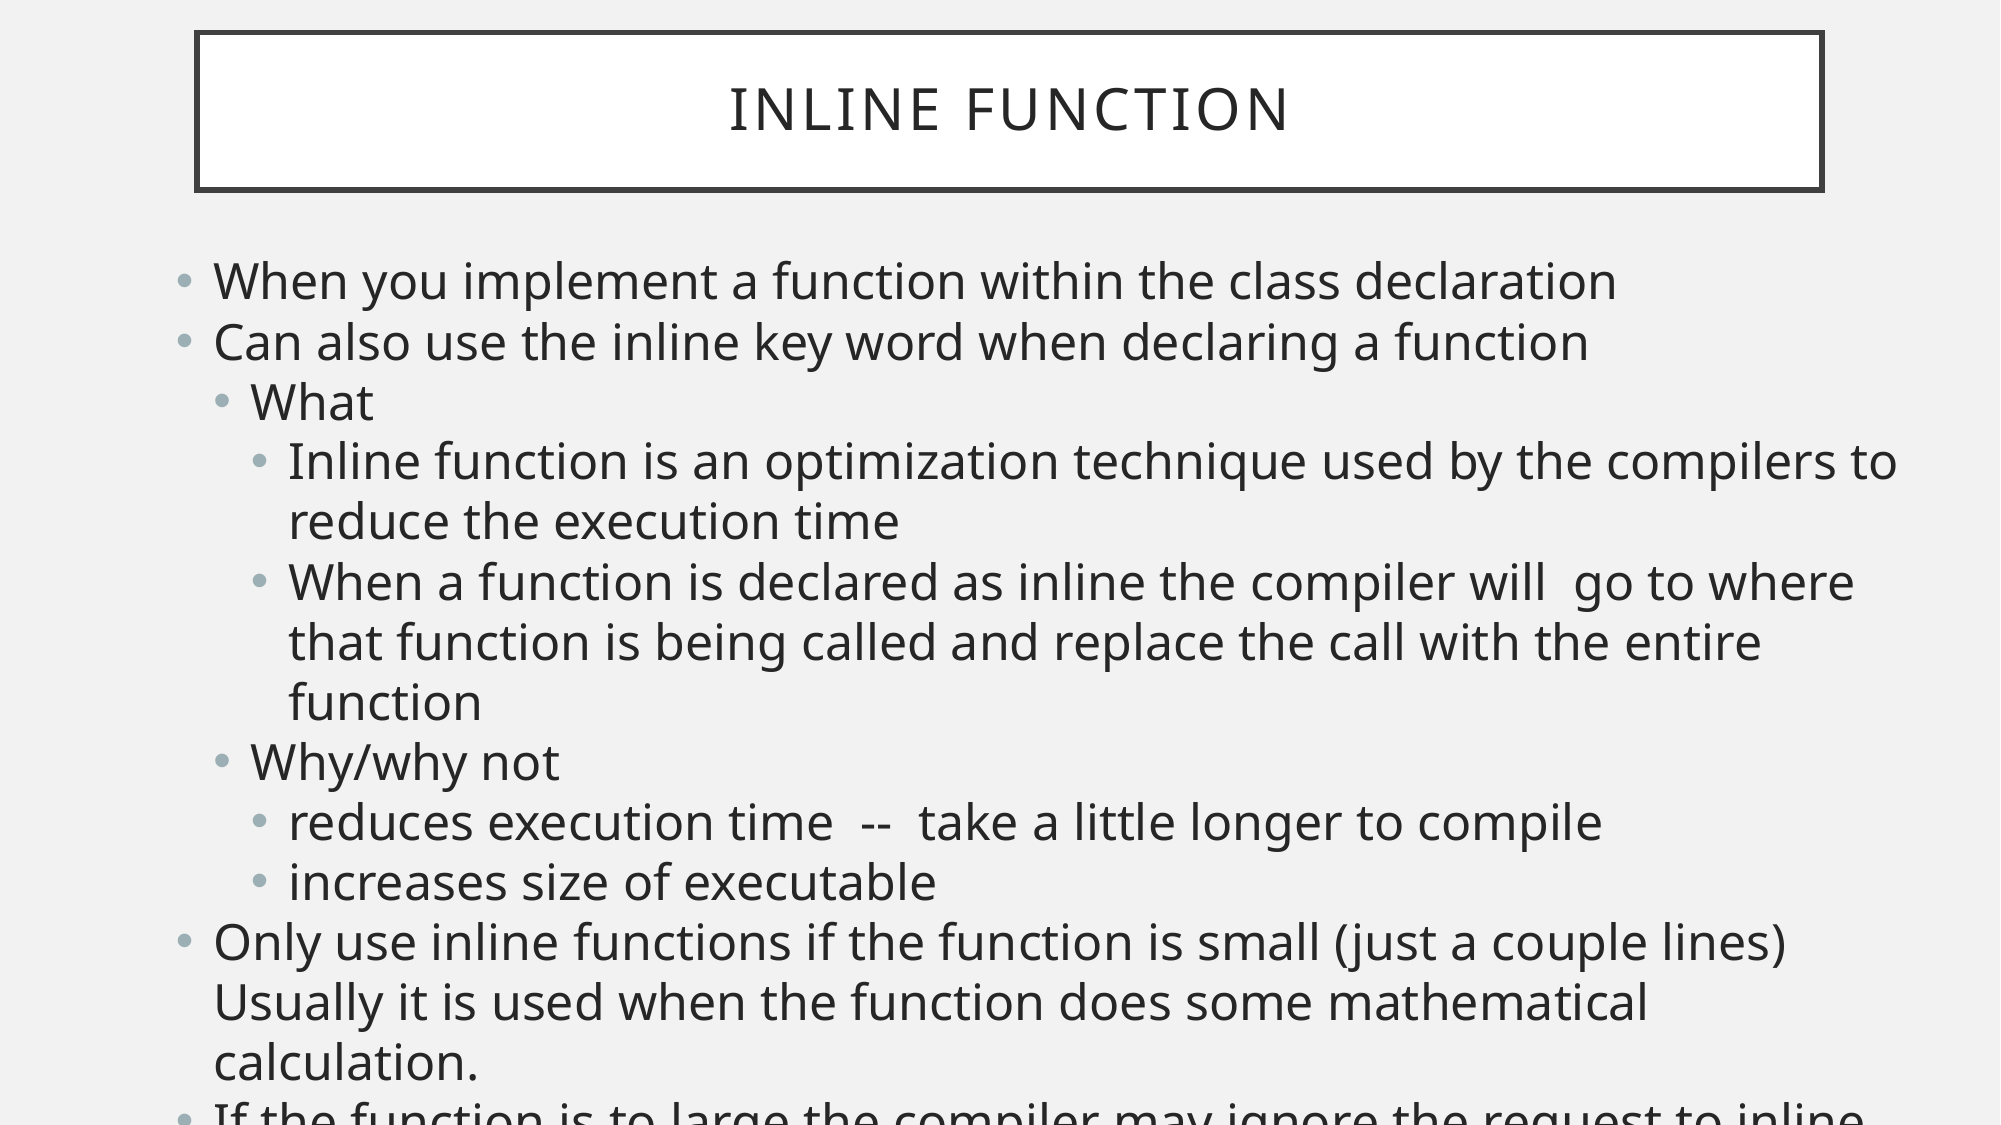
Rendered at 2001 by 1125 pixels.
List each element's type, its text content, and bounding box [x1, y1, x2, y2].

title Inline function [194, 30, 1825, 193]
list When you implement a function within the class declaration Can also use the inline key word when declaring a function What Inline function is an optimization technique used by the compilers to reduce the execution time When a function is declared as inline the compiler will go to where that function is being called and replace the call with the entire function Why/why not reduces execution time -- take a little longer to compile increases size of executable Only use inline functions if the function is small (just a couple lines) Usually it is used when the function does some mathematical calculation. If the function is to large the compiler may ignore the request to inline the function [160, 242, 1943, 1093]
